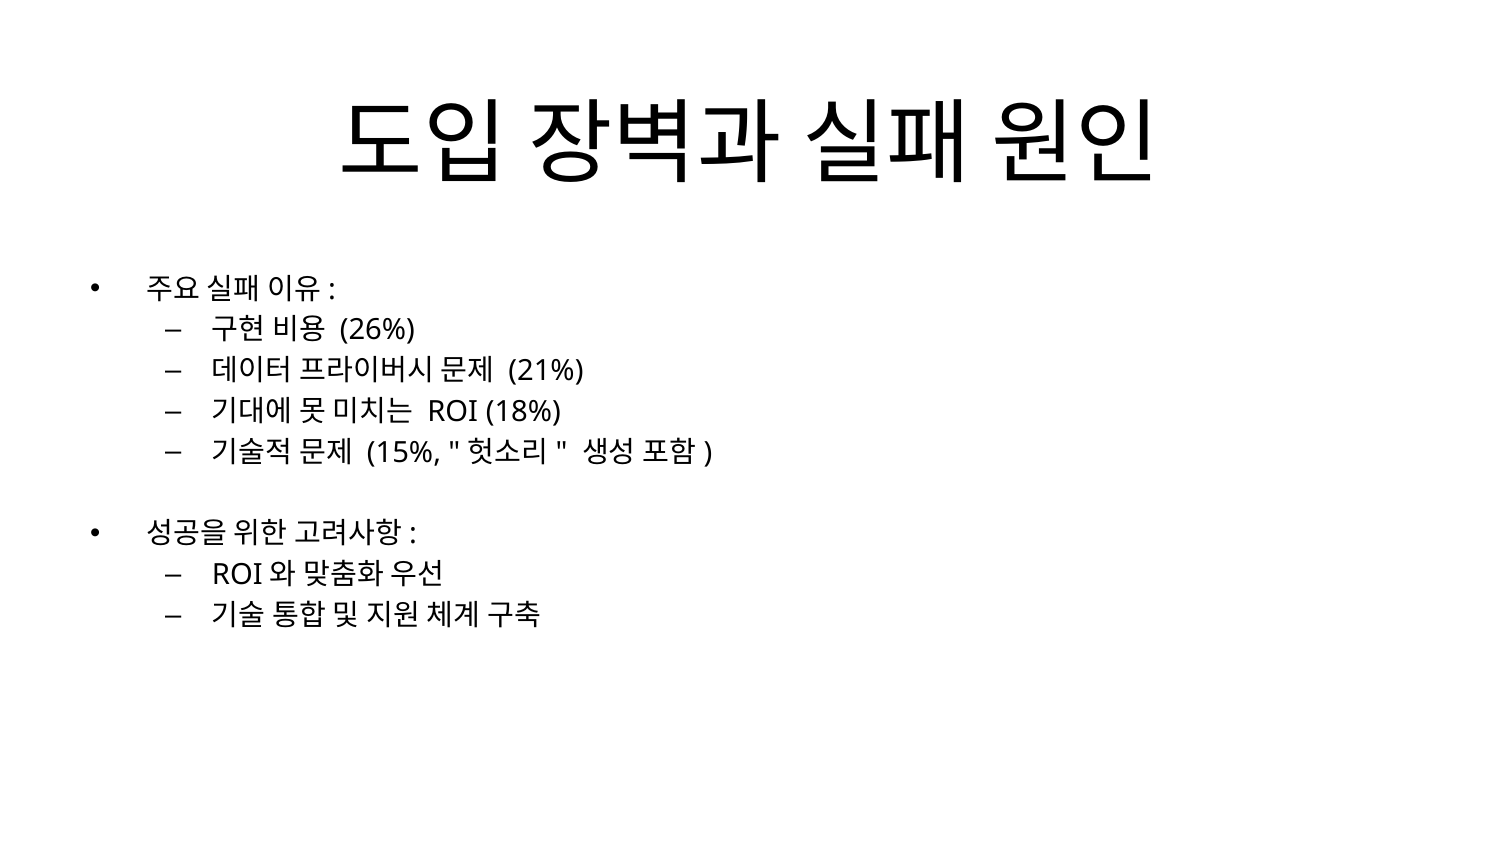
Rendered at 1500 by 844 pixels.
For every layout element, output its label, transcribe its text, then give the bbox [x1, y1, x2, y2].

title 도입 장벽과 실패 원인 [75, 45, 1425, 233]
list 주요 실패 이유: 구현 비용 (26%) 데이터 프라이버시 문제 (21%) 기대에 못 미치는 ROI (18%) 기술적 문제 (15%, "헛소리" 생성 포함) 성공을 위한 고려사항: ROI와 맞춤화 우선 기술 통합 및 지원 체계 구축 [75, 262, 1425, 844]
